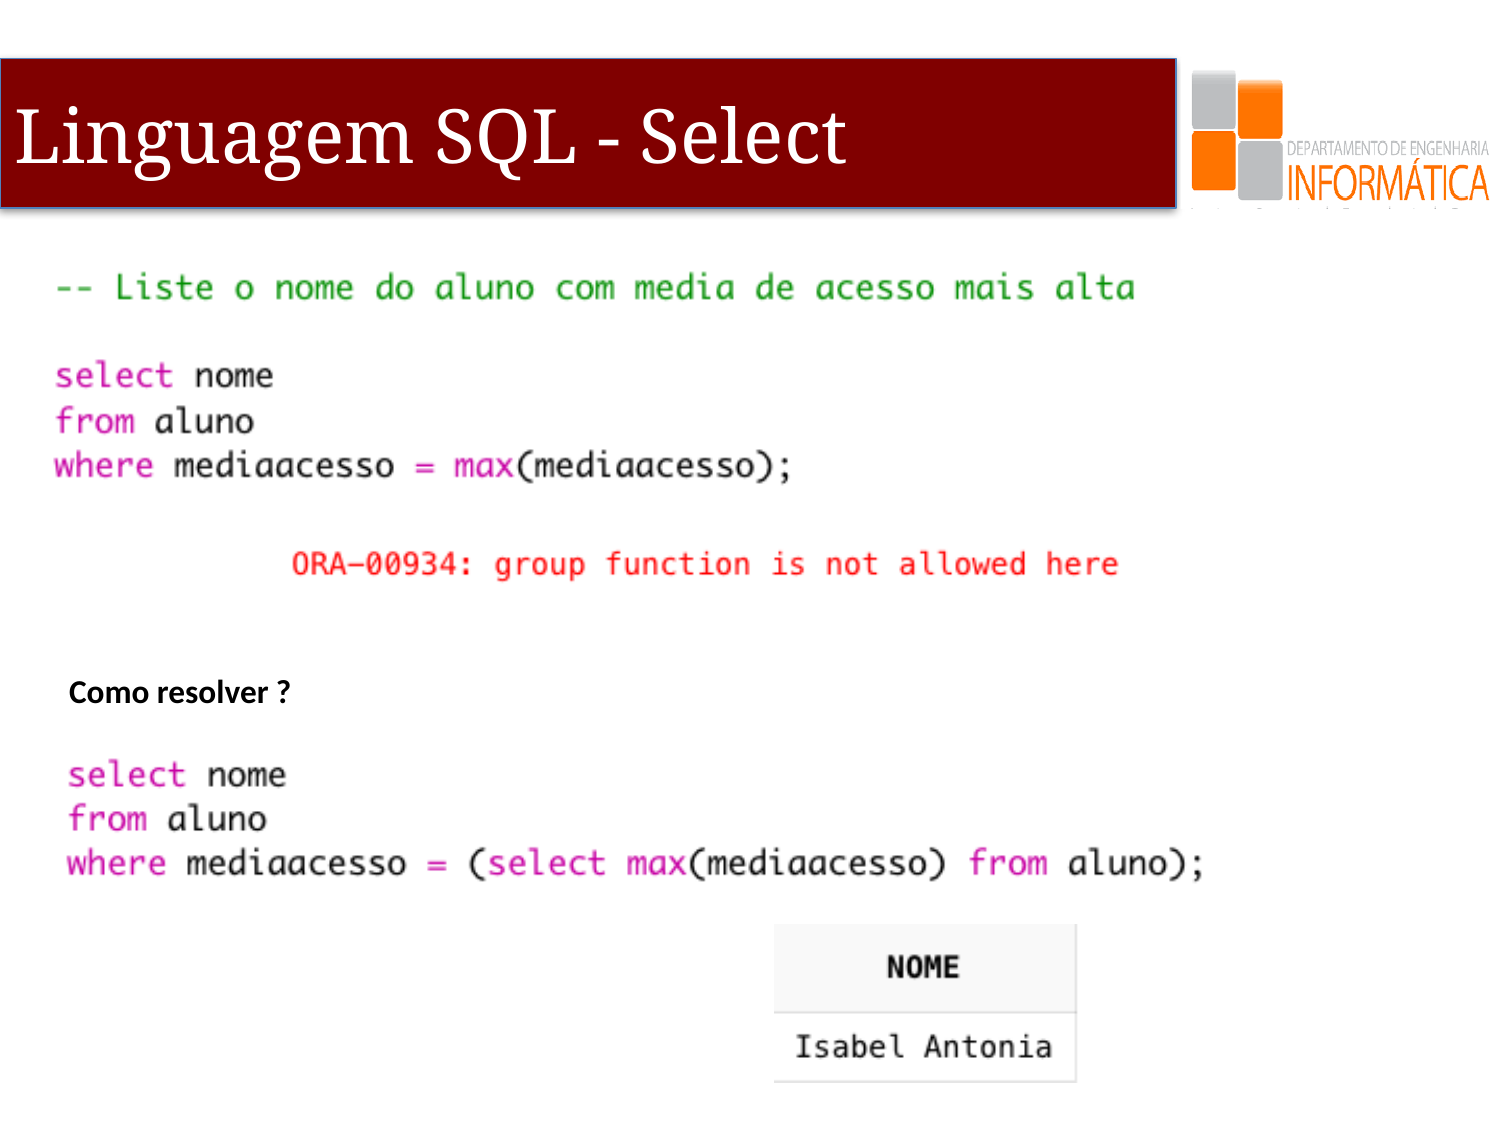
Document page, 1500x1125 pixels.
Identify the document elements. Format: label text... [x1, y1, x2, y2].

picture [49, 262, 1221, 613]
picture [56, 749, 1337, 911]
text_box Como resolver ? [54, 662, 1255, 718]
picture [1180, 58, 1500, 209]
picture [774, 923, 1088, 1083]
